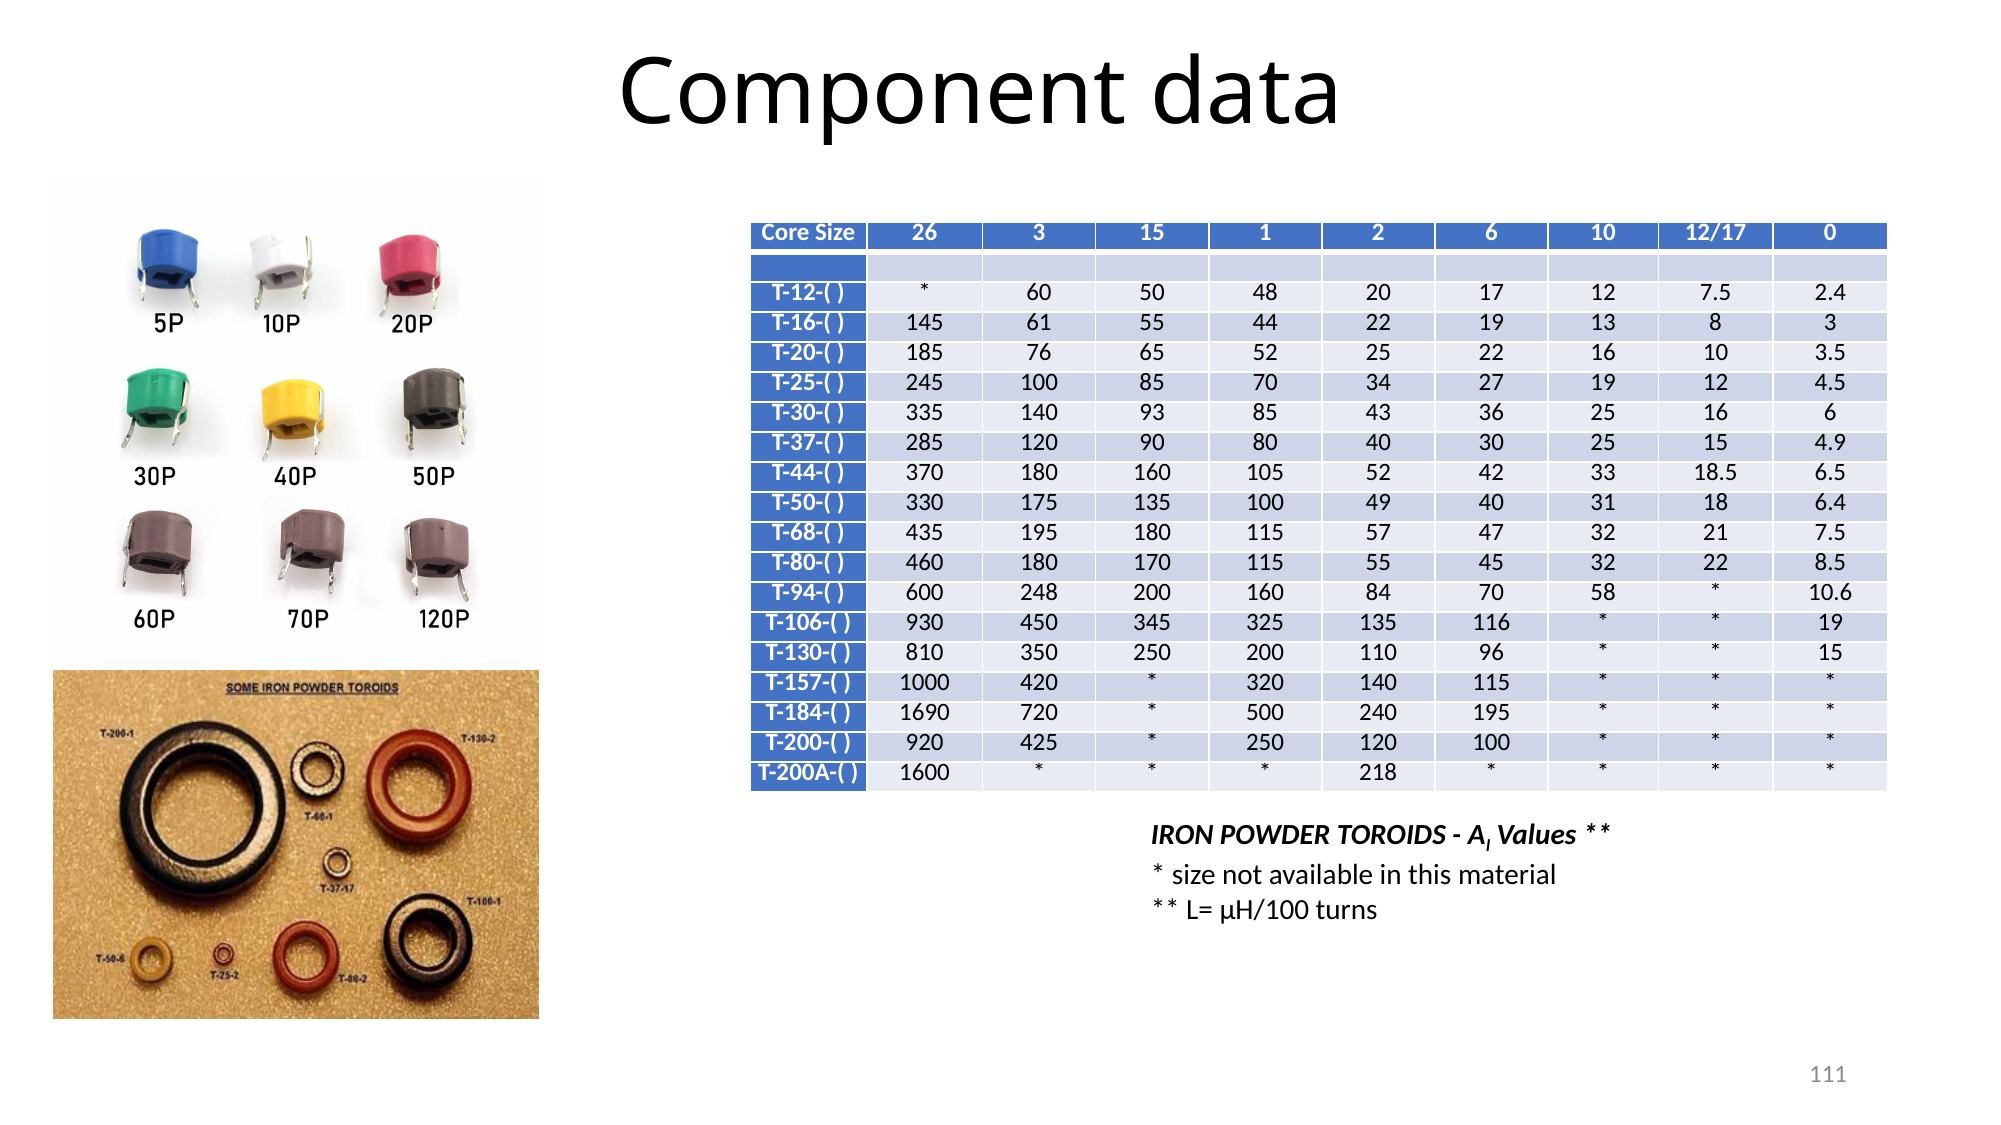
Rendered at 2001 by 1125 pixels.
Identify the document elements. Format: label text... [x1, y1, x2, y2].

table_cell 18.5 [1659, 463, 1772, 491]
table_cell 32 [1549, 523, 1658, 551]
table_cell T-68-( ) [751, 523, 866, 551]
table_cell 145 [868, 313, 982, 341]
table_cell 720 [983, 703, 1095, 731]
table_header 26 [868, 223, 982, 249]
text_box IRON POWDER TOROIDS - Al Values ** * size not available in this material ** L= µH/100 turns [1135, 807, 1628, 1023]
table_cell * [1659, 733, 1772, 761]
table_cell 22 [1659, 553, 1772, 581]
table_cell T-44-( ) [751, 463, 866, 491]
table_cell 3 [1774, 313, 1887, 341]
table_cell [1549, 255, 1658, 281]
table_cell 175 [983, 493, 1095, 521]
table_header 15 [1096, 223, 1208, 249]
table_cell 115 [1436, 673, 1547, 701]
table_cell 12 [1659, 373, 1772, 401]
table_cell 6 [1774, 403, 1887, 431]
table_cell * [1549, 673, 1658, 701]
table_cell 13 [1549, 313, 1658, 341]
table_cell * [1774, 733, 1887, 761]
table_cell 25 [1323, 343, 1434, 371]
table_cell 350 [983, 643, 1095, 671]
table_cell T-184-( ) [751, 703, 866, 731]
table_cell * [1774, 703, 1887, 731]
table_cell 30 [1436, 433, 1547, 461]
table_cell 40 [1436, 493, 1547, 521]
table_cell 58 [1549, 583, 1658, 611]
table_cell * [1096, 733, 1208, 761]
table_cell * [1210, 763, 1321, 791]
table_cell 185 [868, 343, 982, 371]
table_cell 19 [1549, 373, 1658, 401]
table_cell 44 [1210, 313, 1321, 341]
table_cell 135 [1096, 493, 1208, 521]
table_cell 105 [1210, 463, 1321, 491]
table_cell 930 [868, 613, 982, 641]
table_cell * [1549, 613, 1658, 641]
table_cell 21 [1659, 523, 1772, 551]
table_cell T-25-( ) [751, 373, 866, 401]
table_cell 19 [1436, 313, 1547, 341]
table_cell 6.4 [1774, 493, 1887, 521]
table_cell 320 [1210, 673, 1321, 701]
table_cell 920 [868, 733, 982, 761]
table_header 0 [1774, 223, 1887, 249]
table_cell 16 [1549, 343, 1658, 371]
table_cell 460 [868, 553, 982, 581]
table_cell 70 [1436, 583, 1547, 611]
table_cell 115 [1210, 553, 1321, 581]
table_cell * [1096, 763, 1208, 791]
table_cell T-94-( ) [751, 583, 866, 611]
table_header 1 [1210, 223, 1321, 249]
table_cell 420 [983, 673, 1095, 701]
table_cell 120 [1323, 733, 1434, 761]
table_header 6 [1436, 223, 1547, 249]
table_cell [1096, 255, 1208, 281]
table_cell 180 [983, 463, 1095, 491]
table_cell 195 [983, 523, 1095, 551]
table_cell 330 [868, 493, 982, 521]
table_cell [1210, 255, 1321, 281]
table_header 12/17 [1659, 223, 1772, 249]
table_cell 15 [1774, 643, 1887, 671]
table_cell * [1659, 763, 1772, 791]
table_cell 140 [1323, 673, 1434, 701]
table_cell 65 [1096, 343, 1208, 371]
table_cell 52 [1210, 343, 1321, 371]
table_cell 18 [1659, 493, 1772, 521]
table_cell 76 [983, 343, 1095, 371]
table_cell 34 [1323, 373, 1434, 401]
table_cell 100 [1436, 733, 1547, 761]
table_cell 33 [1549, 463, 1658, 491]
table_header 10 [1549, 223, 1658, 249]
table_header 2 [1323, 223, 1434, 249]
table_cell 4.5 [1774, 373, 1887, 401]
table_cell 200 [1096, 583, 1208, 611]
table_cell 50 [1096, 283, 1208, 311]
table_cell * [1659, 583, 1772, 611]
table_cell T-130-( ) [751, 643, 866, 671]
table_cell * [1549, 763, 1658, 791]
table_cell 425 [983, 733, 1095, 761]
table_cell T-106-( ) [751, 613, 866, 641]
table_cell 250 [1096, 643, 1208, 671]
table_cell 115 [1210, 523, 1321, 551]
table_cell T-50-( ) [751, 493, 866, 521]
table_cell [868, 255, 982, 281]
table_cell 80 [1210, 433, 1321, 461]
table_cell * [1096, 673, 1208, 701]
table_cell 70 [1210, 373, 1321, 401]
title Component data [117, 22, 1843, 165]
table_cell 49 [1323, 493, 1434, 521]
table_cell 600 [868, 583, 982, 611]
table_cell 10 [1659, 343, 1772, 371]
table_cell 60 [983, 283, 1095, 311]
table_cell T-12-( ) [751, 283, 866, 311]
table_cell [1659, 255, 1772, 281]
table_cell 1690 [868, 703, 982, 731]
table_cell * [1096, 703, 1208, 731]
table_cell [751, 255, 866, 281]
table_cell 8 [1659, 313, 1772, 341]
table_cell * [1659, 613, 1772, 641]
table_cell 500 [1210, 703, 1321, 731]
table_cell T-30-( ) [751, 403, 866, 431]
table_cell 100 [983, 373, 1095, 401]
table_cell 43 [1323, 403, 1434, 431]
table_cell 2.4 [1774, 283, 1887, 311]
table_cell [1774, 255, 1887, 281]
table_cell T-80-( ) [751, 553, 866, 581]
table_cell 100 [1210, 493, 1321, 521]
table_cell 48 [1210, 283, 1321, 311]
table_cell 25 [1549, 433, 1658, 461]
table_cell 285 [868, 433, 982, 461]
table_cell 450 [983, 613, 1095, 641]
table_cell T-37-( ) [751, 433, 866, 461]
table_cell T-157-( ) [751, 673, 866, 701]
table_cell 200 [1210, 643, 1321, 671]
table_cell 20 [1323, 283, 1434, 311]
table_cell 47 [1436, 523, 1547, 551]
table_cell 10.6 [1774, 583, 1887, 611]
table_cell 55 [1096, 313, 1208, 341]
table_cell 120 [983, 433, 1095, 461]
table_cell * [1774, 673, 1887, 701]
table_cell 15 [1659, 433, 1772, 461]
table_cell 52 [1323, 463, 1434, 491]
table_cell 19 [1774, 613, 1887, 641]
table_cell 110 [1323, 643, 1434, 671]
table_cell 6.5 [1774, 463, 1887, 491]
table_cell 22 [1323, 313, 1434, 341]
table_header Core Size [751, 223, 866, 249]
table_cell 55 [1323, 553, 1434, 581]
table_cell 325 [1210, 613, 1321, 641]
table_cell 8.5 [1774, 553, 1887, 581]
table_cell 245 [868, 373, 982, 401]
table_cell 25 [1549, 403, 1658, 431]
picture [53, 670, 539, 1019]
table_cell 3.5 [1774, 343, 1887, 371]
table_cell 90 [1096, 433, 1208, 461]
table_cell 240 [1323, 703, 1434, 731]
table_cell 370 [868, 463, 982, 491]
slide_number 111 [1412, 1042, 1863, 1103]
table_cell 57 [1323, 523, 1434, 551]
table_cell 12 [1549, 283, 1658, 311]
table_cell * [1549, 643, 1658, 671]
table_cell 810 [868, 643, 982, 671]
table_cell 160 [1096, 463, 1208, 491]
table_cell 195 [1436, 703, 1547, 731]
table_cell T-200A-( ) [751, 763, 866, 791]
table_cell 85 [1210, 403, 1321, 431]
table_cell 1600 [868, 763, 982, 791]
table_cell * [1659, 643, 1772, 671]
table_cell 42 [1436, 463, 1547, 491]
table_cell 160 [1210, 583, 1321, 611]
table_cell [1436, 255, 1547, 281]
table_cell 32 [1549, 553, 1658, 581]
table_cell * [1549, 703, 1658, 731]
table_cell [983, 255, 1095, 281]
table_cell 180 [983, 553, 1095, 581]
table_cell * [868, 283, 982, 311]
table_cell 45 [1436, 553, 1547, 581]
table_cell 335 [868, 403, 982, 431]
table_cell 135 [1323, 613, 1434, 641]
table_cell 31 [1549, 493, 1658, 521]
table_cell 116 [1436, 613, 1547, 641]
table_cell 17 [1436, 283, 1547, 311]
table_cell 61 [983, 313, 1095, 341]
table_cell 93 [1096, 403, 1208, 431]
table_cell 345 [1096, 613, 1208, 641]
table_cell * [1549, 733, 1658, 761]
table_cell 180 [1096, 523, 1208, 551]
table_cell T-20-( ) [751, 343, 866, 371]
table_cell 7.5 [1659, 283, 1772, 311]
table_cell T-16-( ) [751, 313, 866, 341]
table_cell * [1774, 763, 1887, 791]
table_cell 96 [1436, 643, 1547, 671]
table_cell 7.5 [1774, 523, 1887, 551]
table_cell 4.9 [1774, 433, 1887, 461]
table_cell 16 [1659, 403, 1772, 431]
table_cell 218 [1323, 763, 1434, 791]
table_cell 435 [868, 523, 982, 551]
table_cell 170 [1096, 553, 1208, 581]
table_cell 27 [1436, 373, 1547, 401]
table_cell 84 [1323, 583, 1434, 611]
table_cell 140 [983, 403, 1095, 431]
table_cell 248 [983, 583, 1095, 611]
table_cell [1323, 255, 1434, 281]
table_cell * [1659, 703, 1772, 731]
table_cell 22 [1436, 343, 1547, 371]
table_cell 36 [1436, 403, 1547, 431]
table_cell * [1436, 763, 1547, 791]
table_cell * [1659, 673, 1772, 701]
table_header 3 [983, 223, 1095, 249]
table_cell 85 [1096, 373, 1208, 401]
table_cell 1000 [868, 673, 982, 701]
table_cell * [983, 763, 1095, 791]
table_cell 40 [1323, 433, 1434, 461]
picture [53, 177, 539, 663]
table_cell T-200-( ) [751, 733, 866, 761]
table_cell 250 [1210, 733, 1321, 761]
